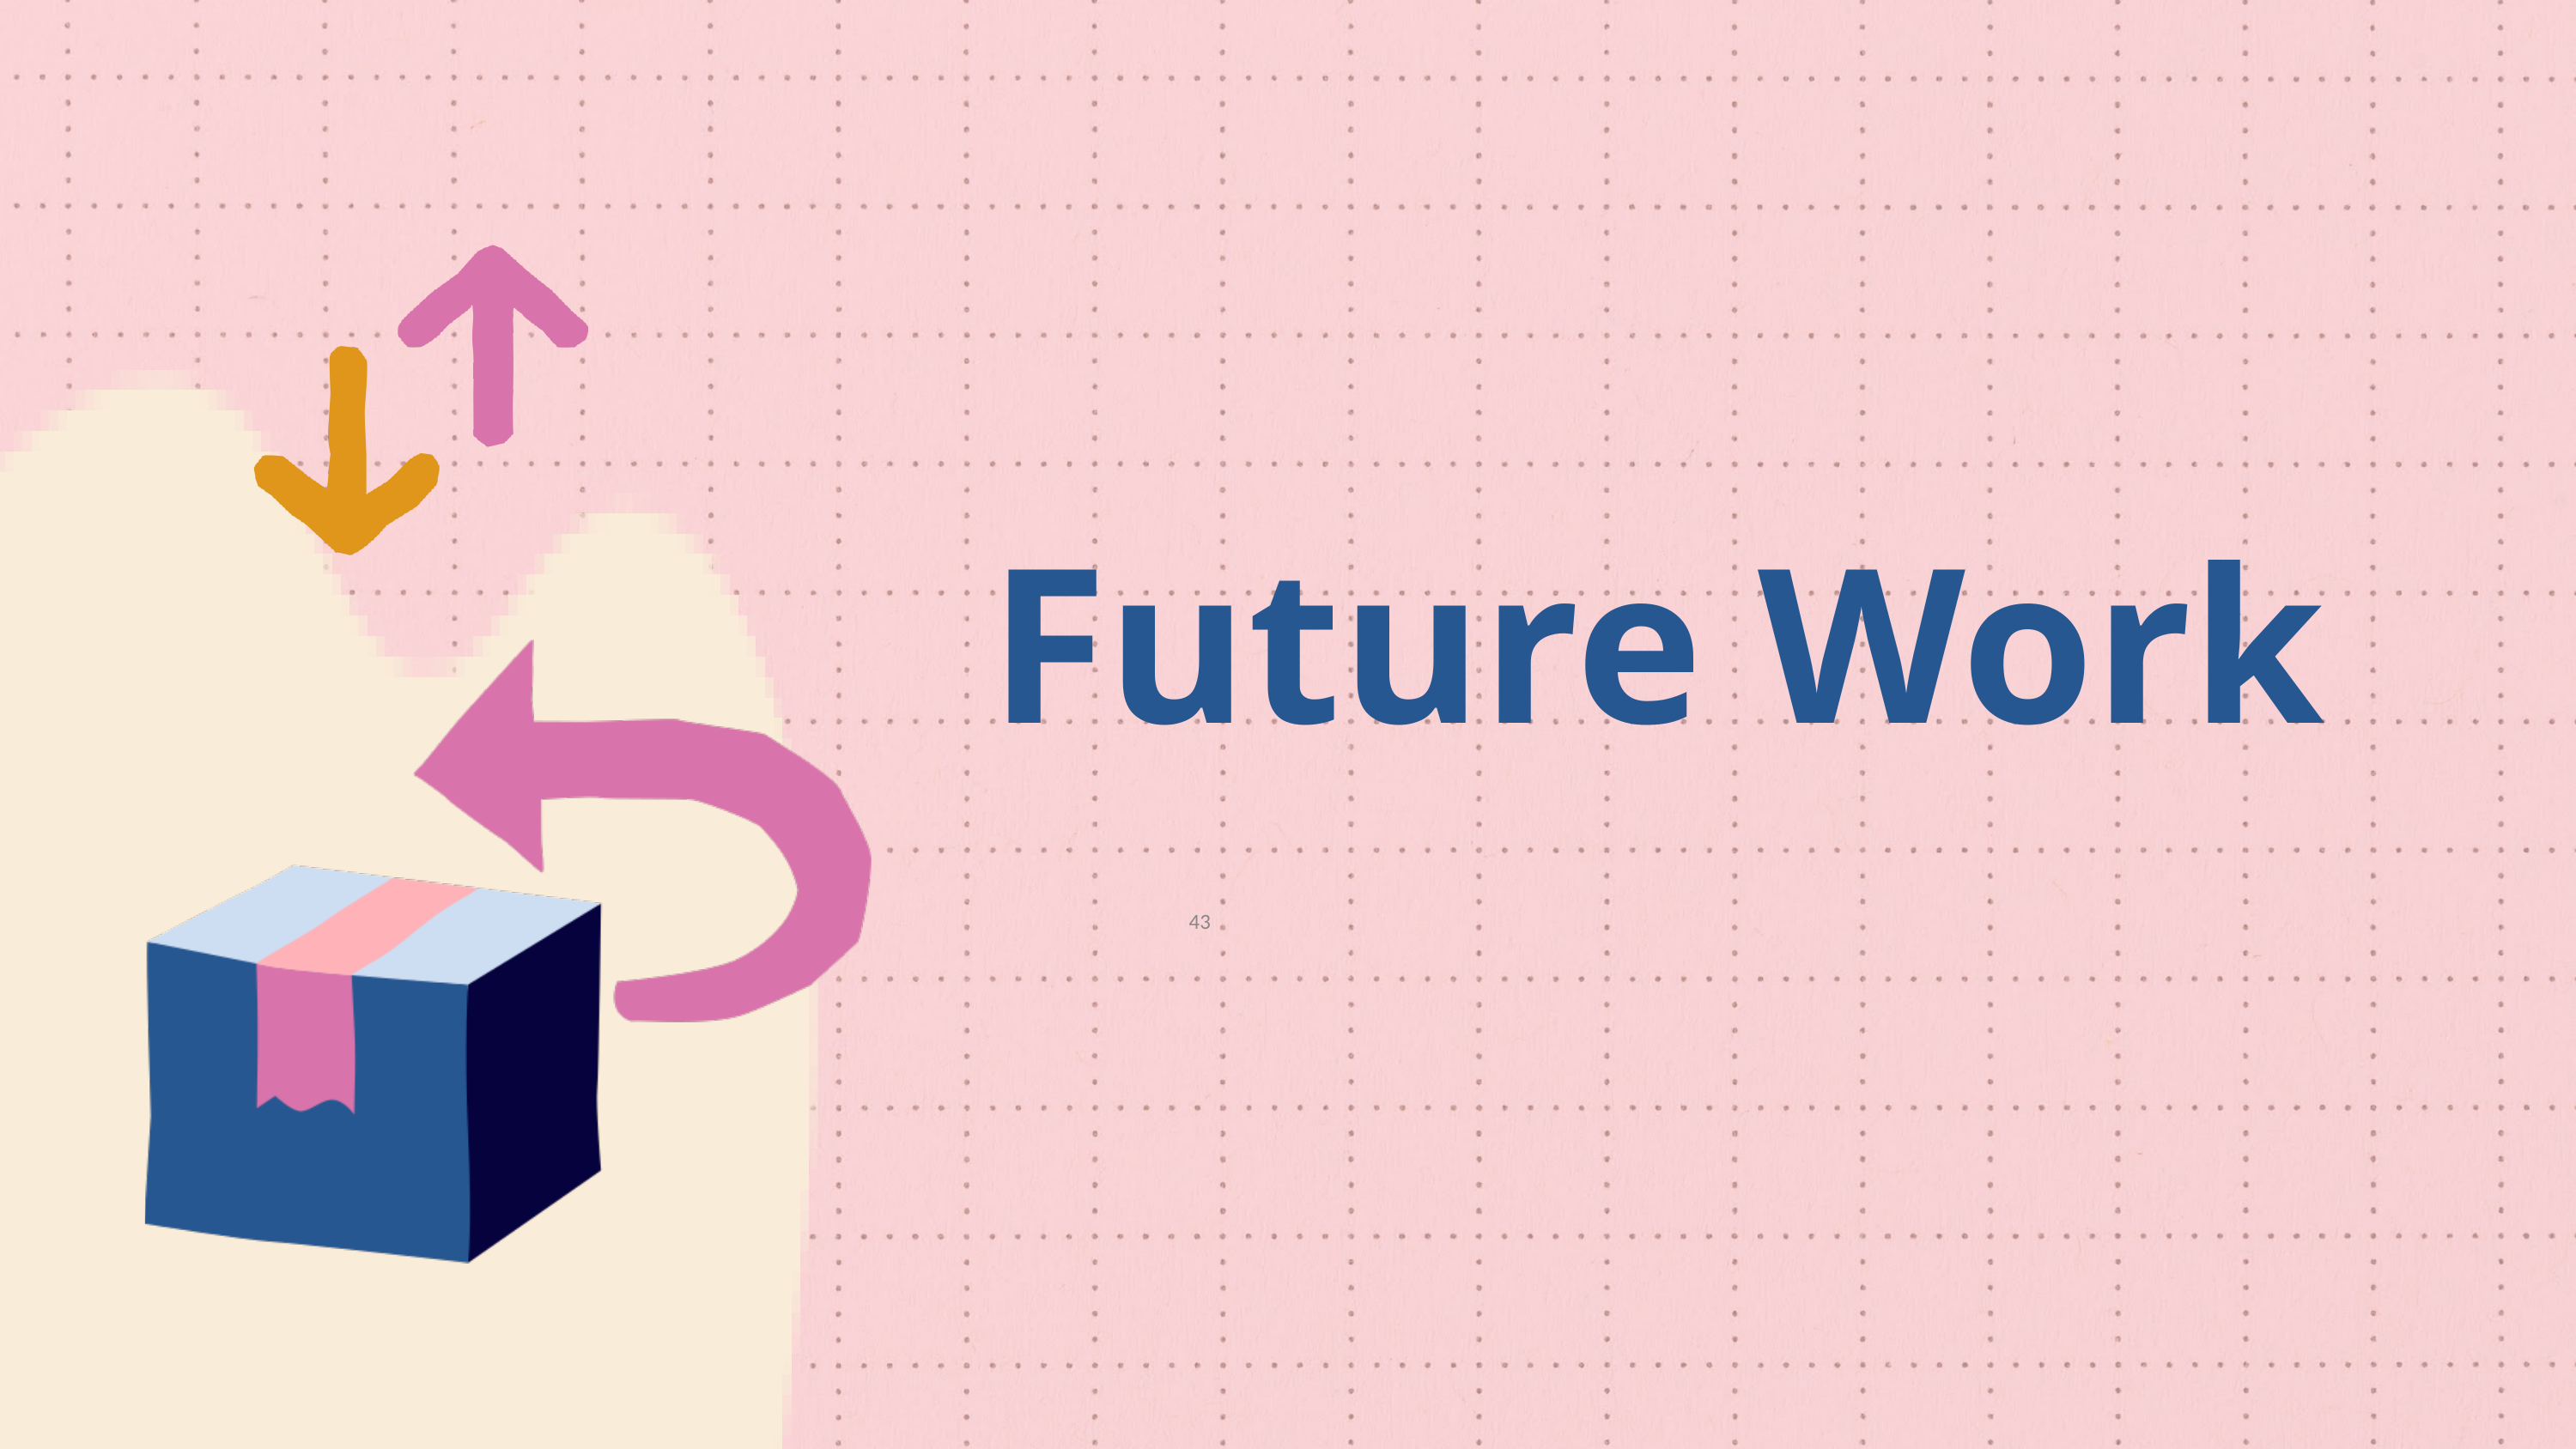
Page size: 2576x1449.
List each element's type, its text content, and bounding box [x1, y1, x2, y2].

slide_number 43 [922, 894, 1224, 947]
text_box Future Work [871, 482, 2445, 767]
text_box [0, 370, 818, 1449]
text_box [144, 640, 872, 1264]
text_box [252, 245, 589, 555]
text_box [0, 0, 2576, 1449]
